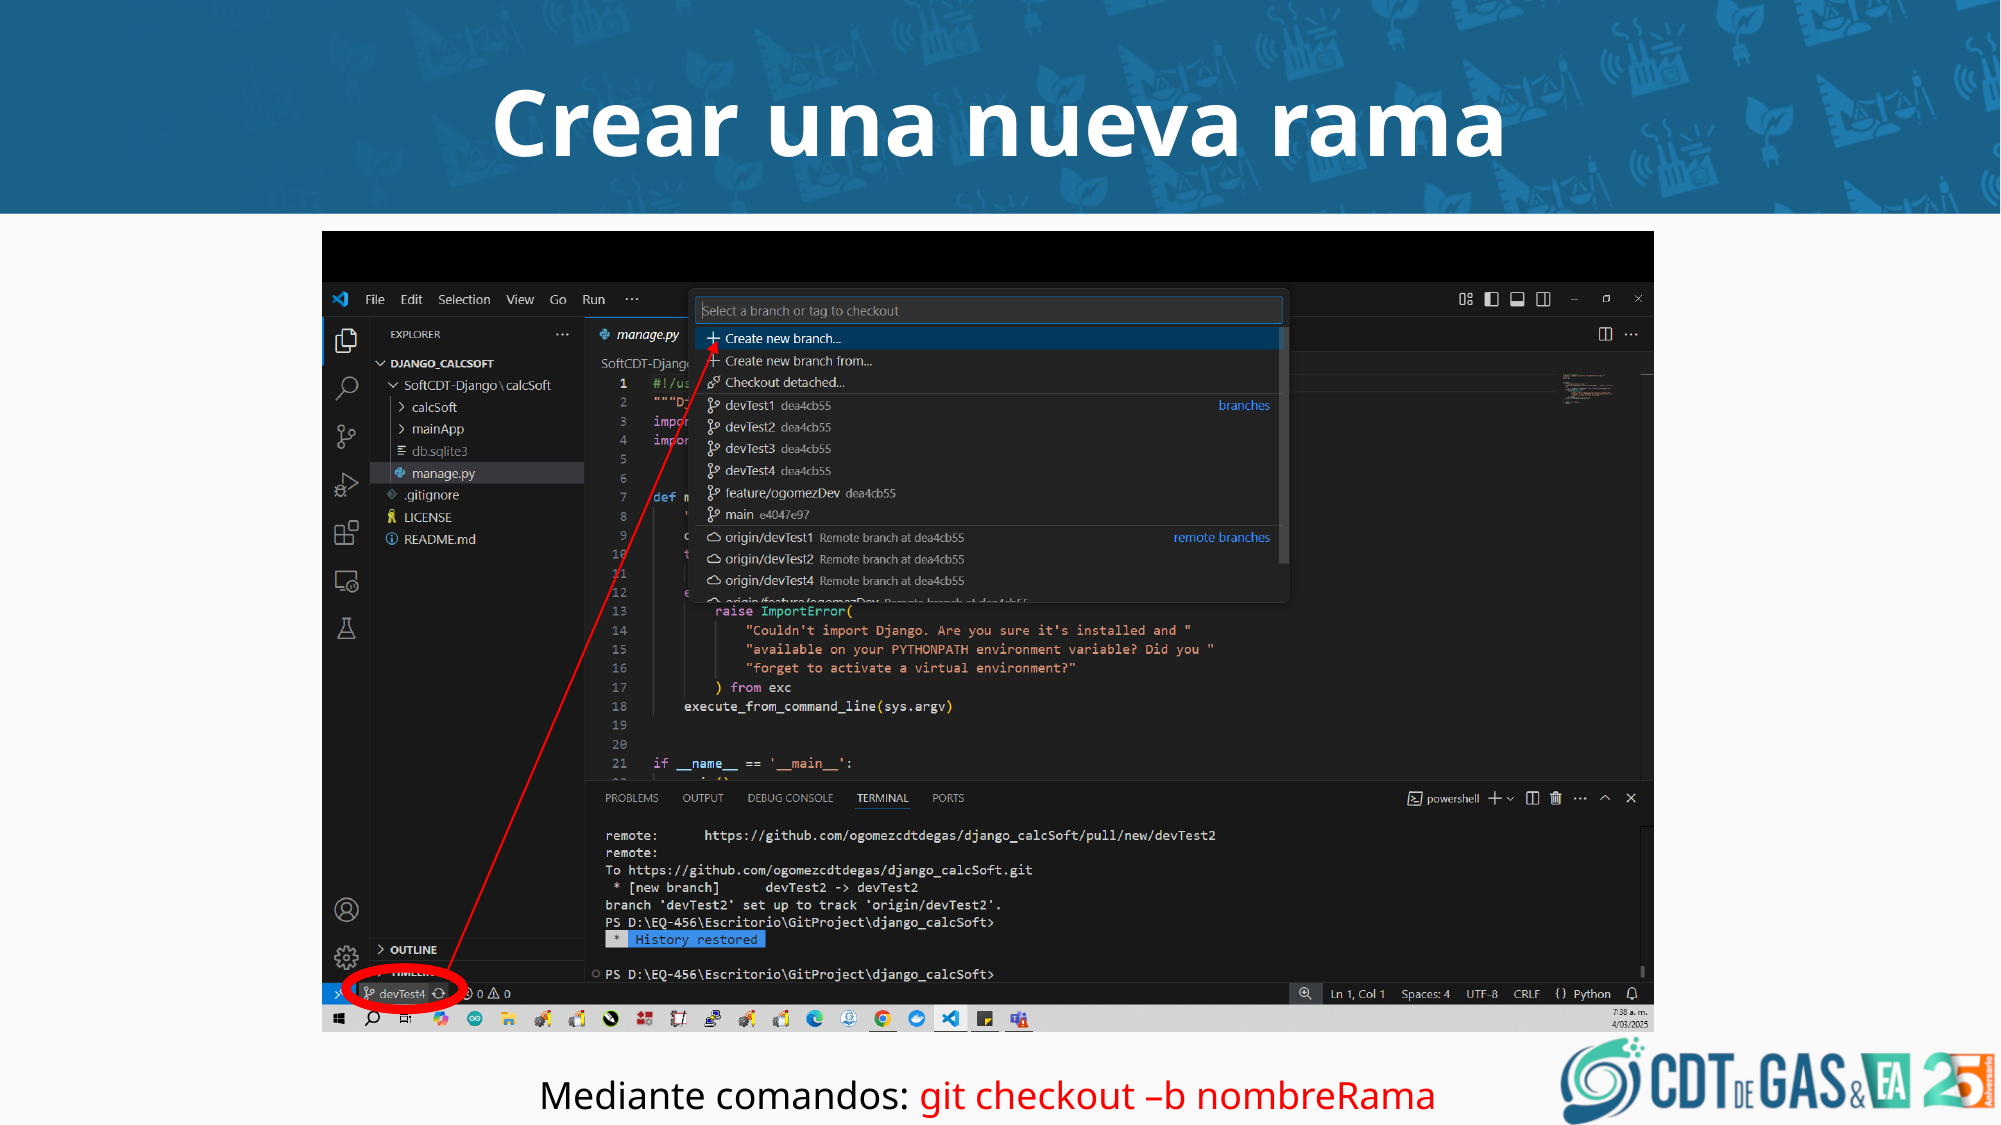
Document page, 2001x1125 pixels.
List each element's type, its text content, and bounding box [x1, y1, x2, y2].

text_box Mediante comandos: git checkout –b nombreRama [524, 1064, 1452, 1125]
picture [0, 0, 2001, 1125]
text_box Crear una nueva rama [475, 57, 1524, 183]
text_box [446, 340, 718, 974]
